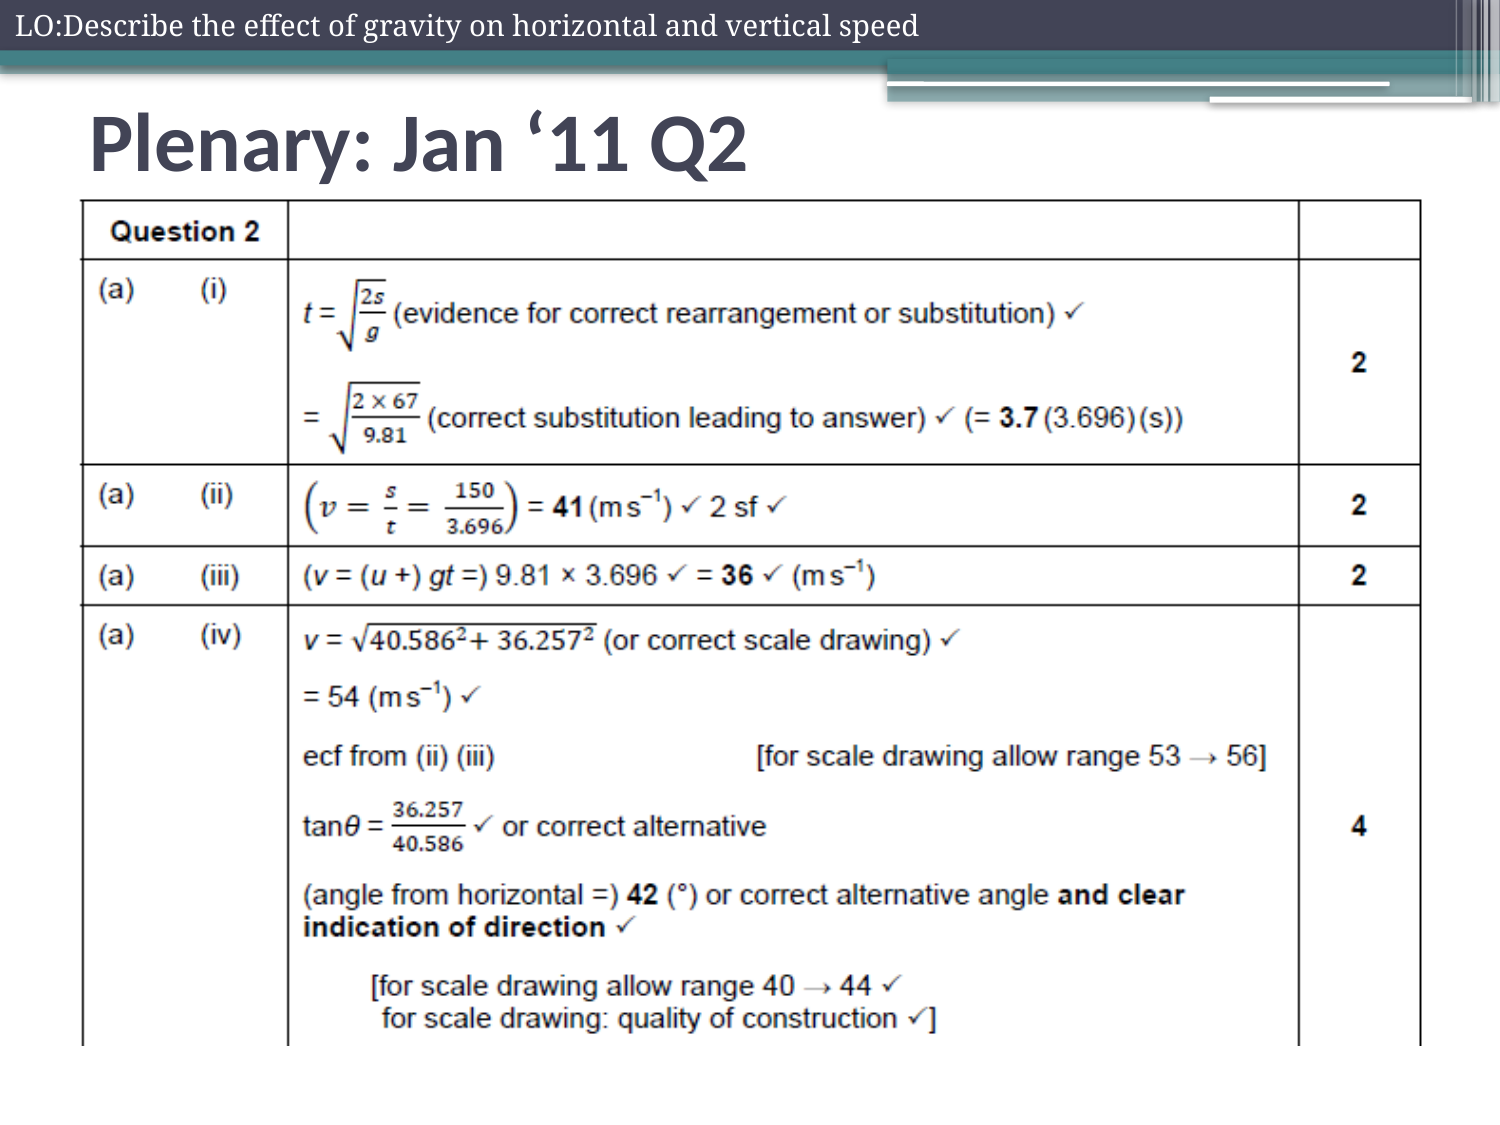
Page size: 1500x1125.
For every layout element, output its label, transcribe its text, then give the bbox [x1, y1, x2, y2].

picture [75, 196, 1426, 1047]
text_box LO:Describe the effect of gravity on horizontal and vertical speed [0, 0, 1495, 50]
title Plenary: Jan ‘11 Q2 [75, 50, 1425, 194]
